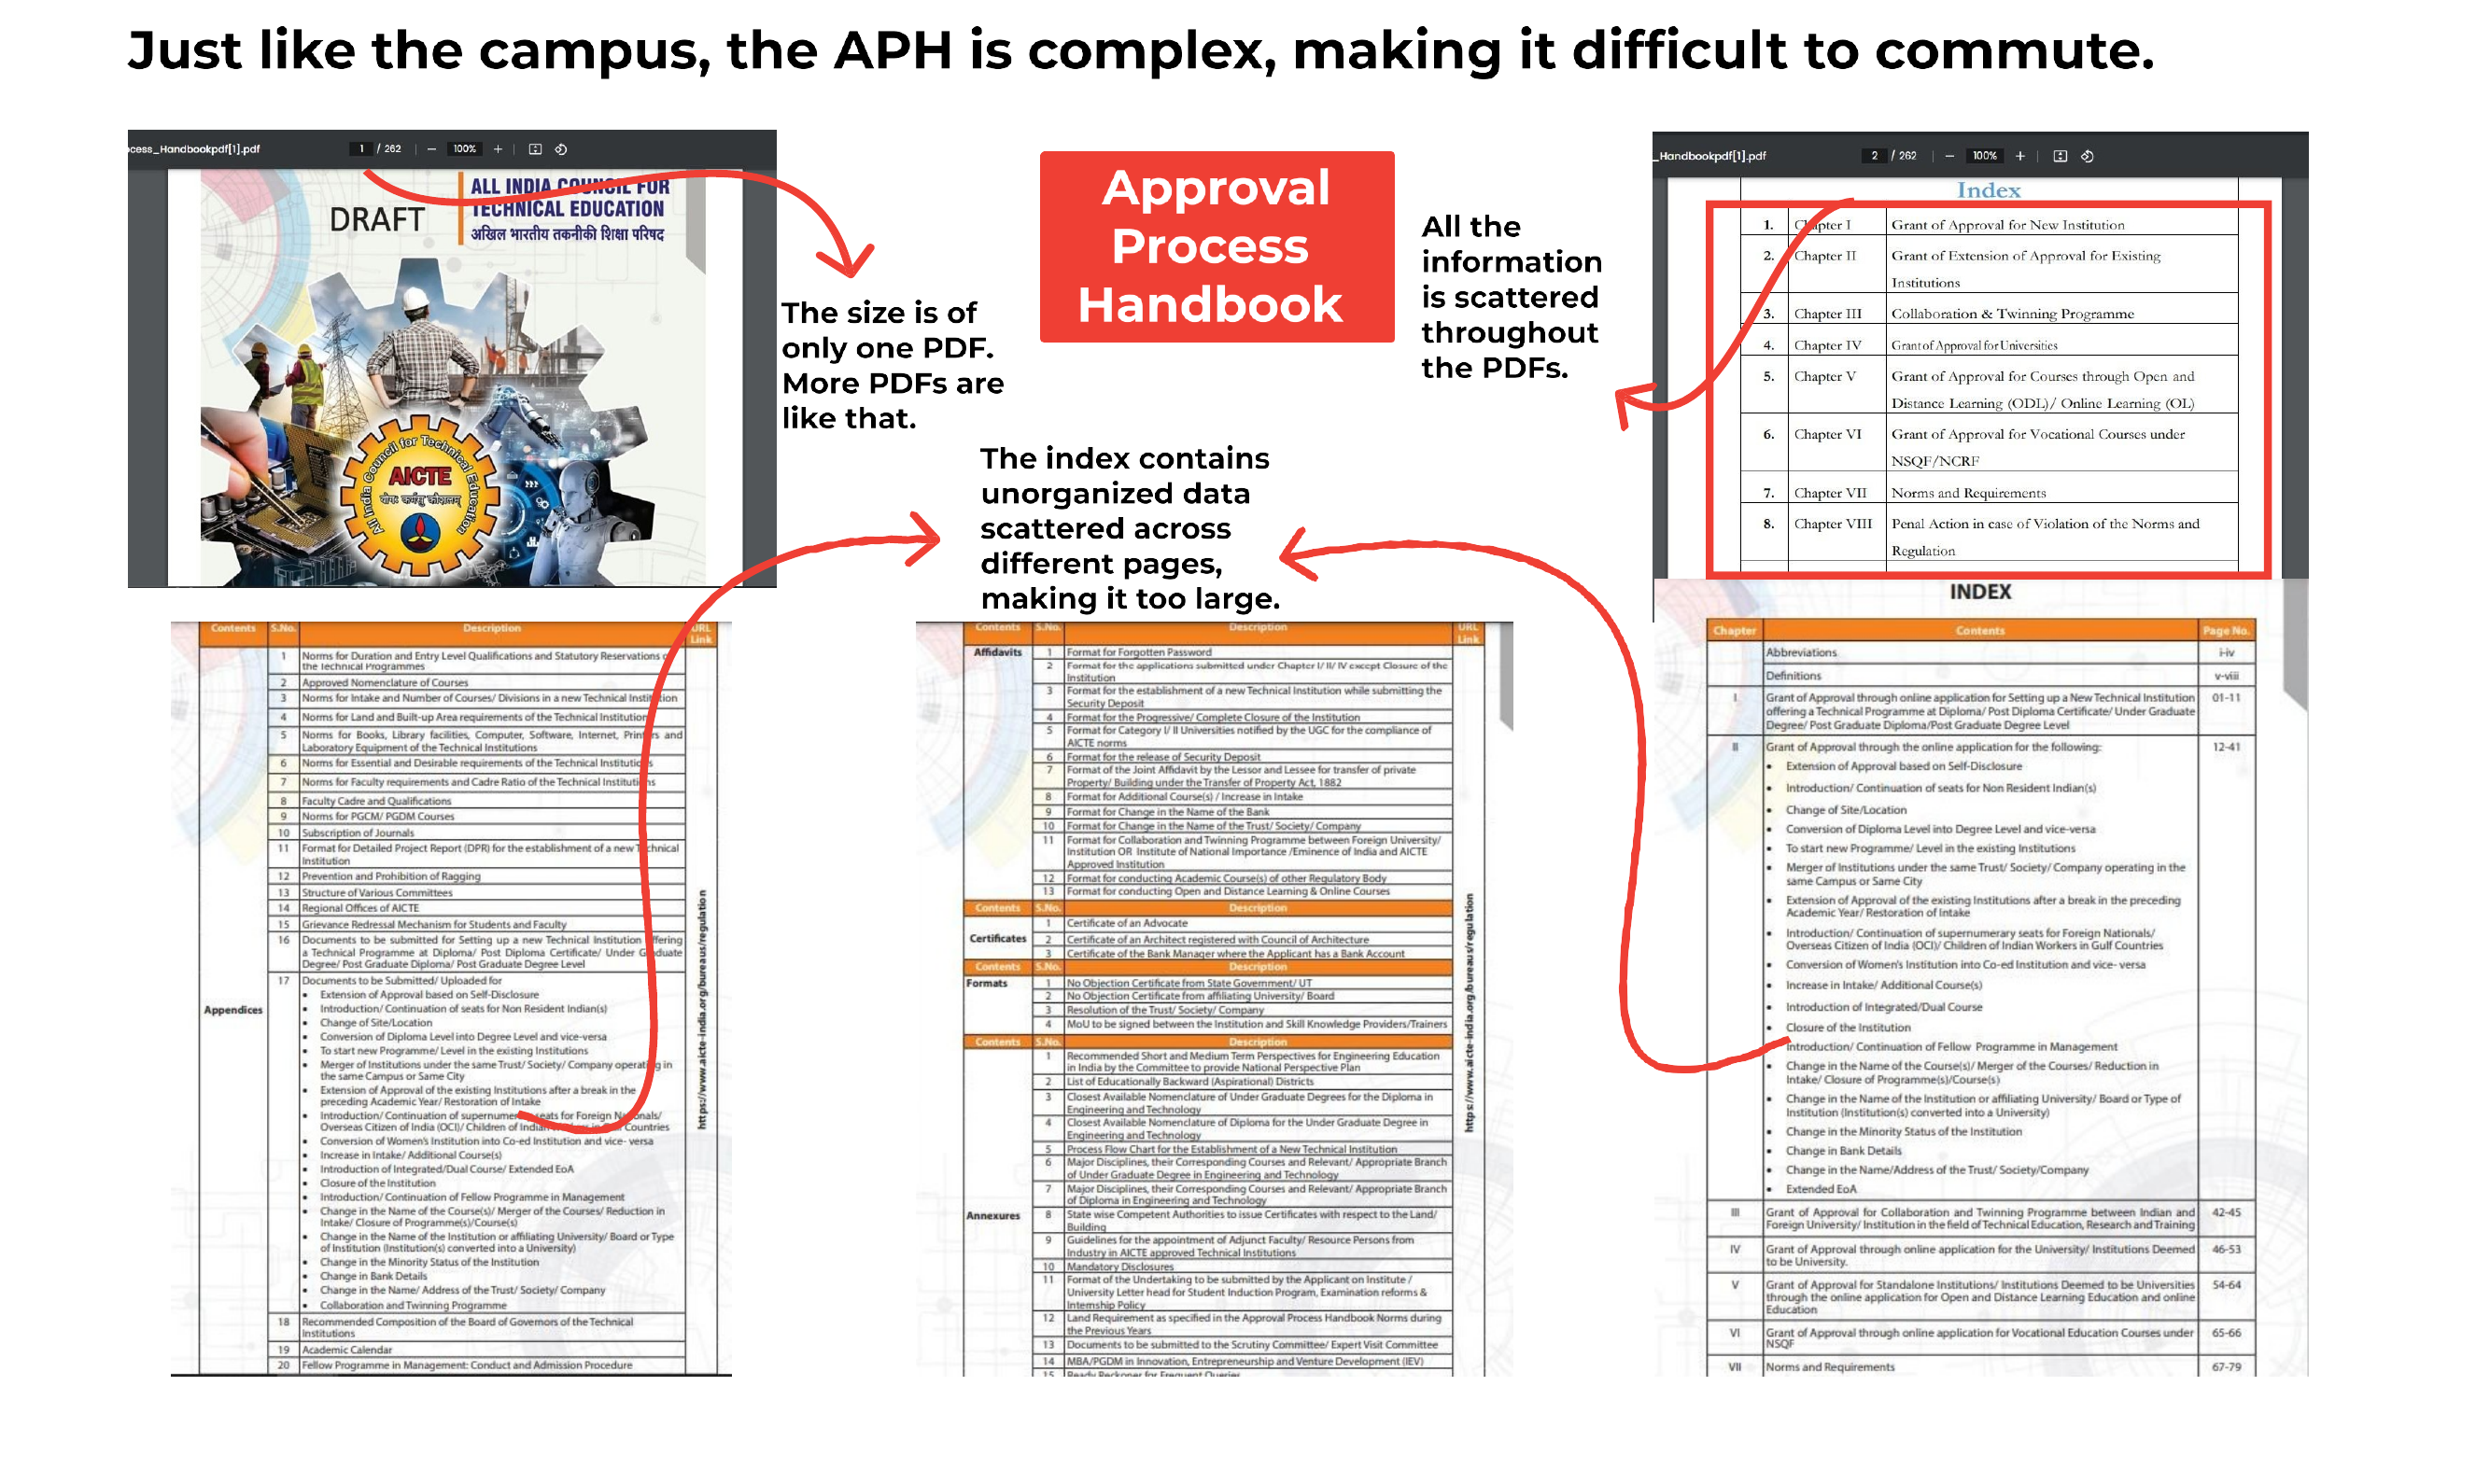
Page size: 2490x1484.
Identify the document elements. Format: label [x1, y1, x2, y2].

text_box [879, 511, 940, 567]
picture [1421, 215, 1601, 378]
text_box [1653, 132, 2310, 1378]
text_box [688, 595, 723, 621]
picture [170, 622, 732, 1378]
picture [781, 299, 1004, 428]
text_box [979, 200, 2272, 1073]
picture [127, 26, 2154, 79]
picture [1040, 151, 1396, 200]
picture [915, 622, 1513, 1378]
text_box [128, 130, 875, 588]
